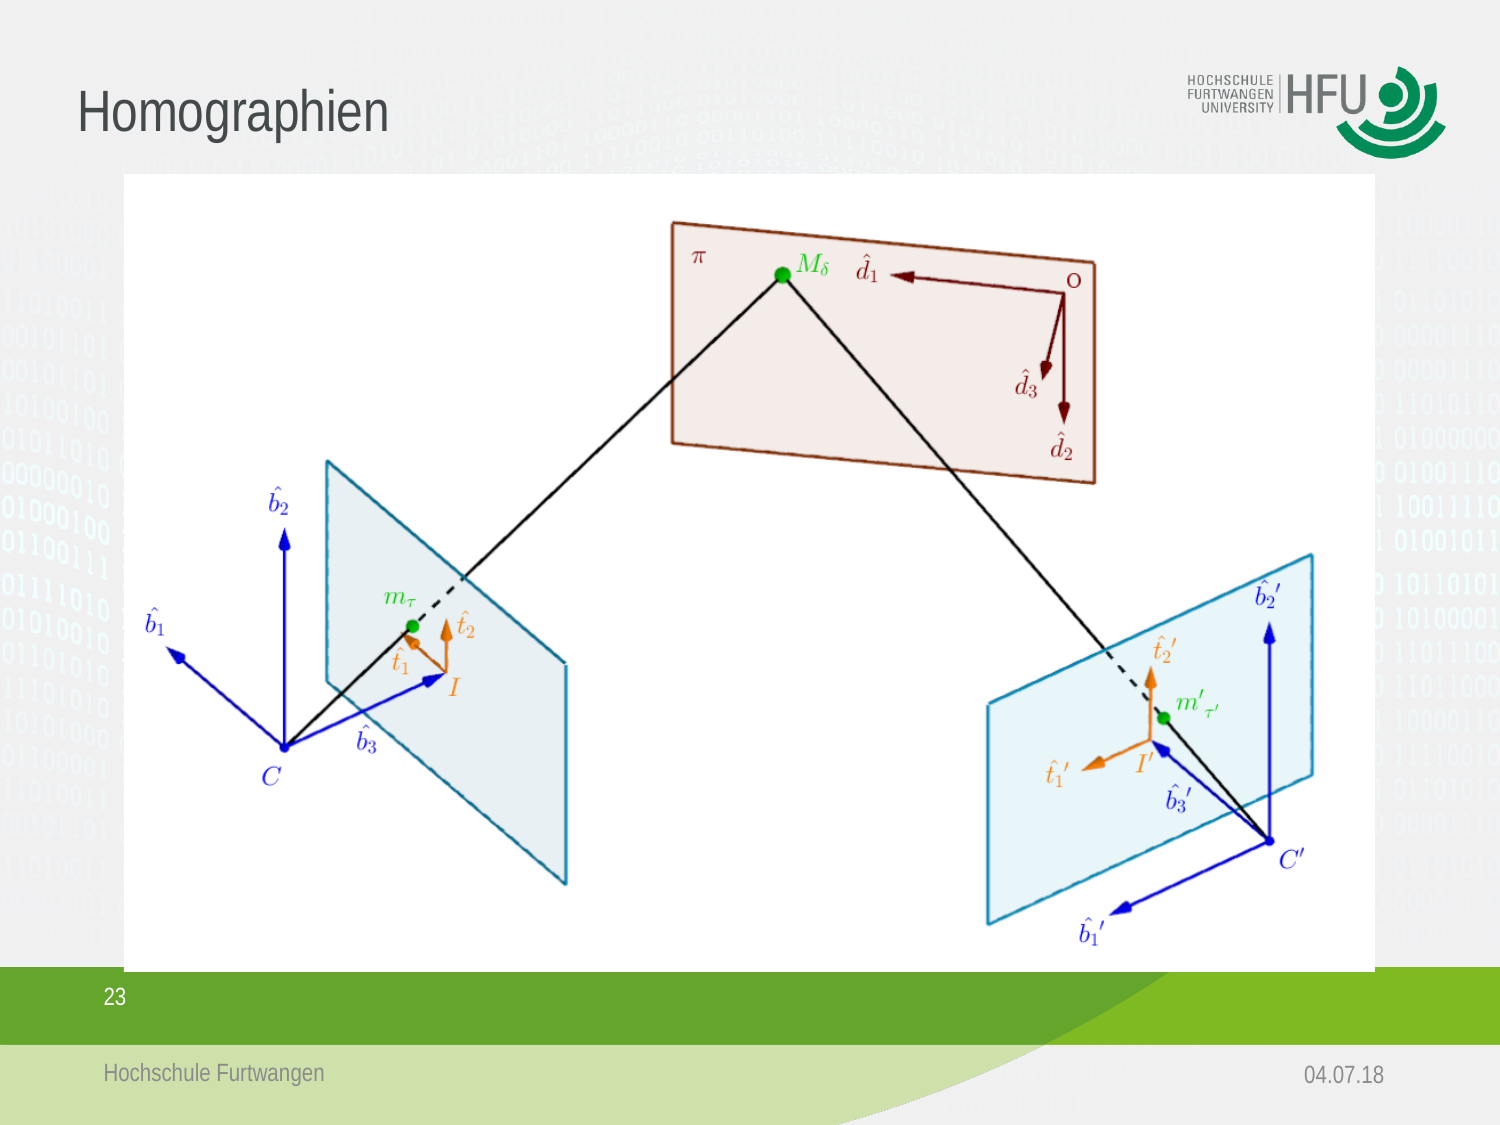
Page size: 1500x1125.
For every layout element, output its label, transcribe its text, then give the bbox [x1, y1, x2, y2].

title Homographien [77, 64, 1353, 153]
picture [0, 174, 1500, 1125]
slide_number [1257, 1046, 1400, 1107]
footer Hochschule Furtwangen [88, 1044, 420, 1105]
picture [1166, 53, 1454, 164]
slide_number 23 [88, 967, 160, 1028]
